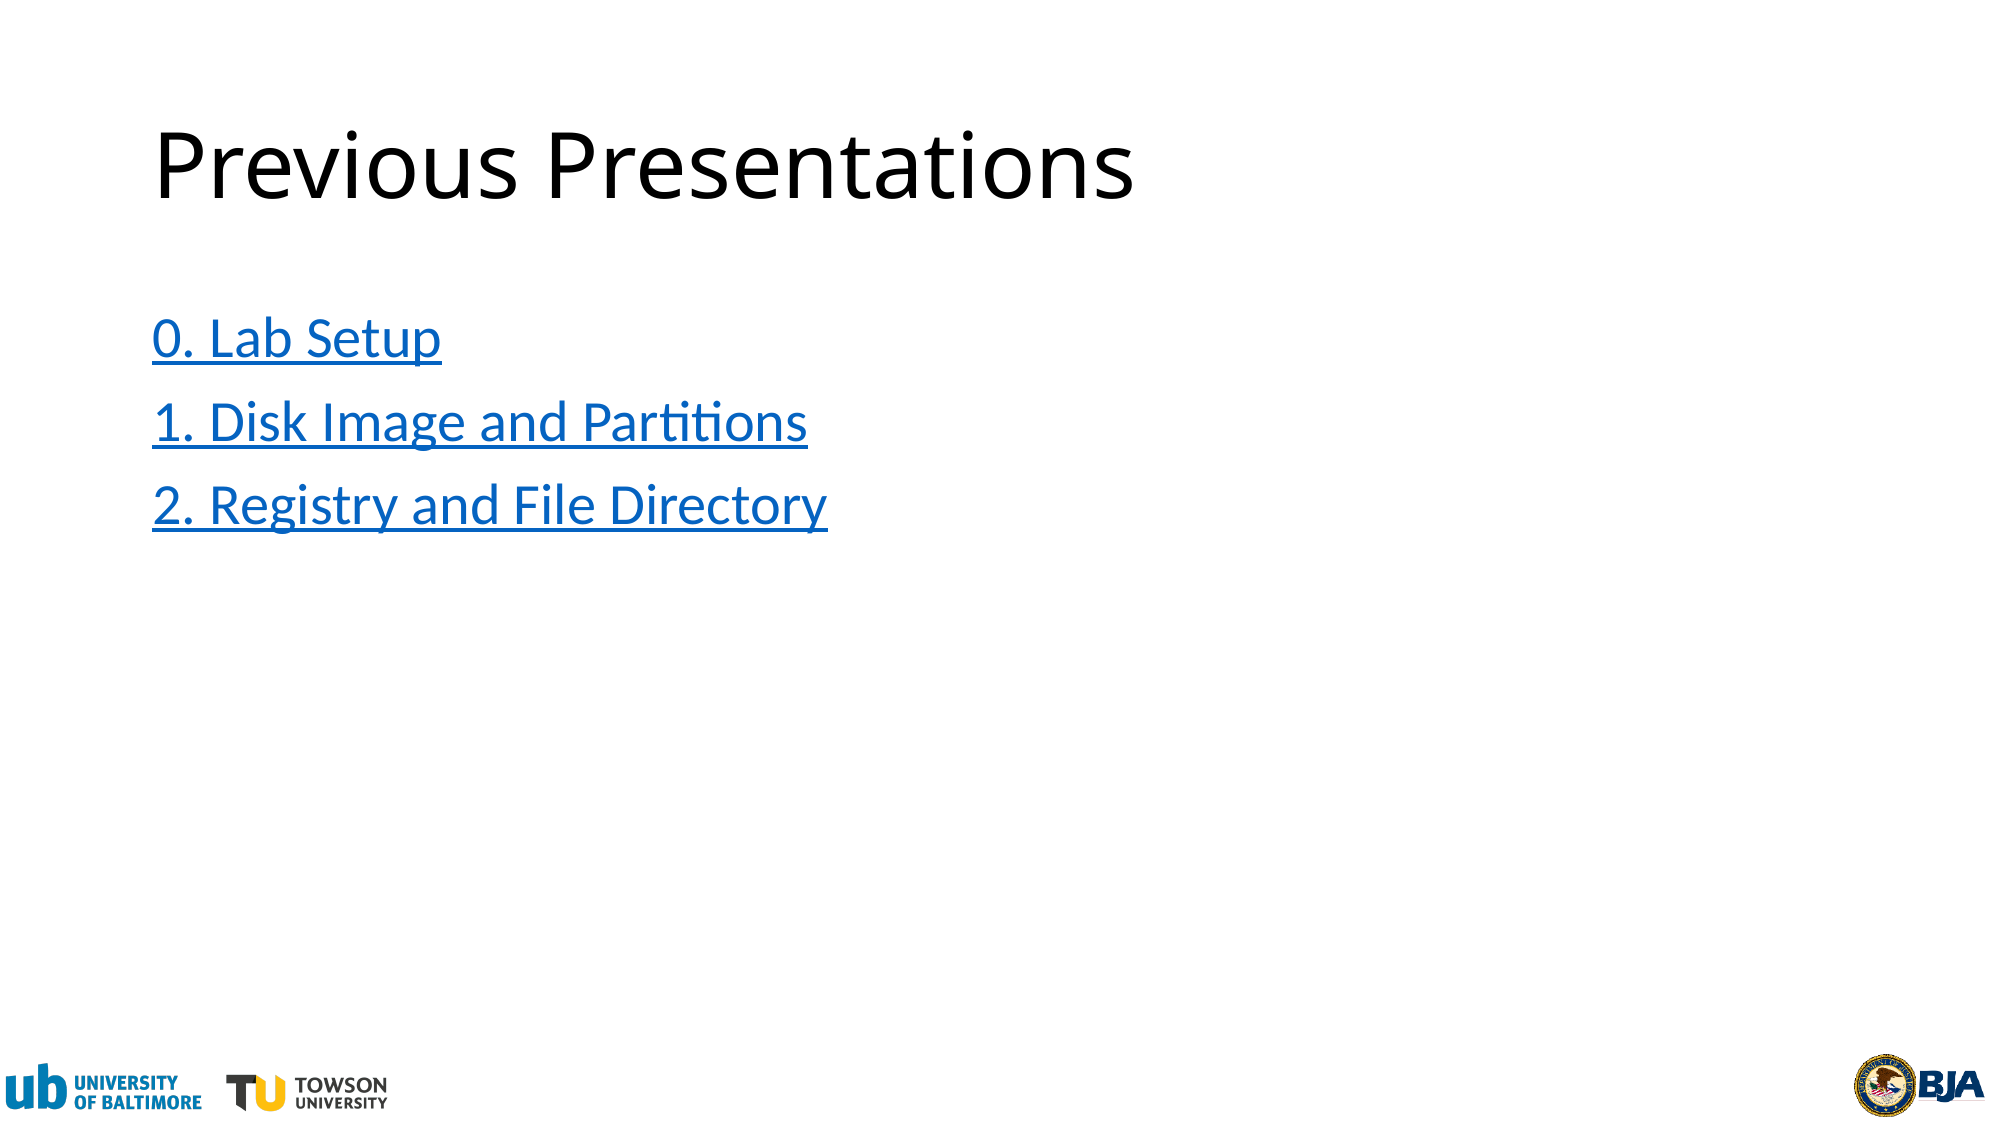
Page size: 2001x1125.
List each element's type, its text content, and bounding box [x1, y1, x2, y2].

picture [0, 1031, 407, 1125]
picture [1854, 1054, 1986, 1117]
title Previous Presentations [137, 59, 1863, 278]
list 0. Lab Setup 1. Disk Image and Partitions 2. Registry and File Directory [137, 299, 1863, 1014]
